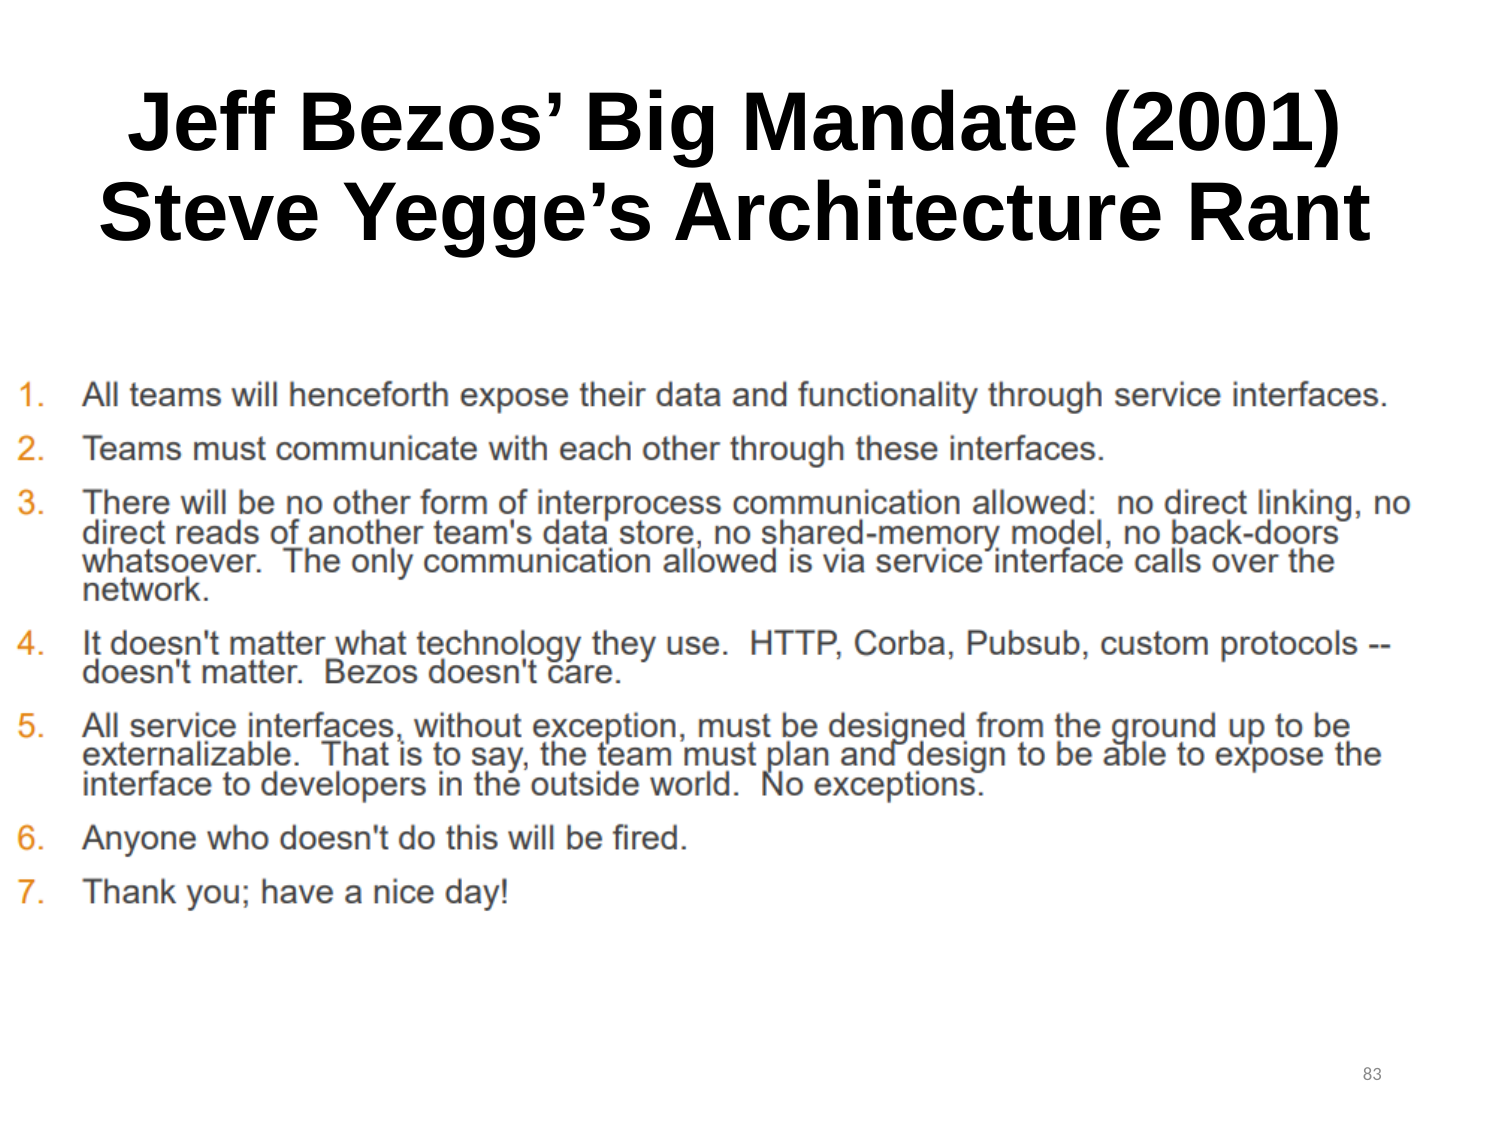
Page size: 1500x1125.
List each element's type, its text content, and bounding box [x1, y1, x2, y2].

title Jeff Bezos’ Big Mandate (2001) Steve Yegge’s Architecture Rant [0, 59, 1495, 278]
text_box 83 [1059, 1042, 1397, 1103]
picture [12, 372, 1495, 944]
